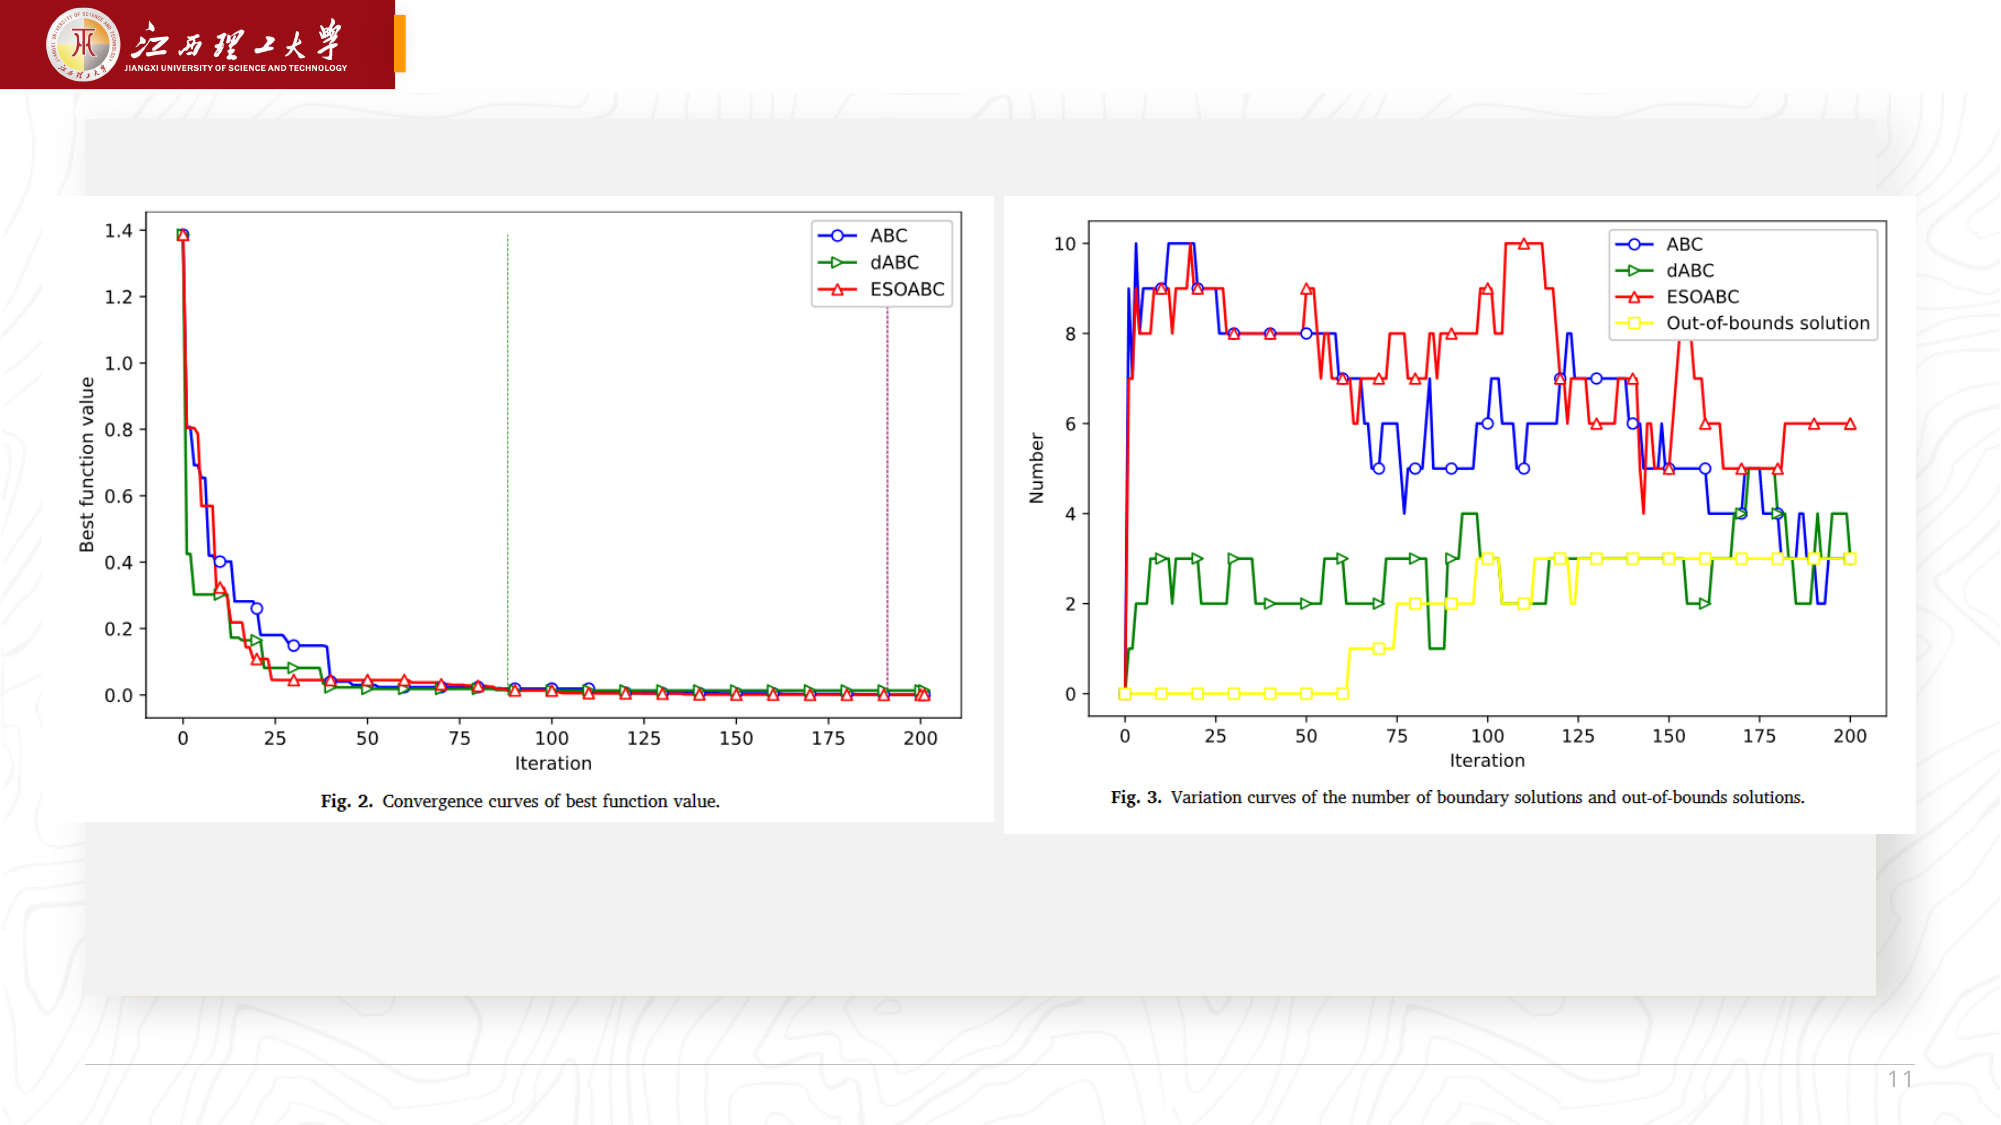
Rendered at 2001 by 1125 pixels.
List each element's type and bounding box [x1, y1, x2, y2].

picture [42, 196, 994, 822]
picture [46, 4, 355, 85]
text_box [84, 118, 1877, 997]
slide_number [1765, 1056, 1916, 1104]
picture [1004, 196, 1916, 834]
